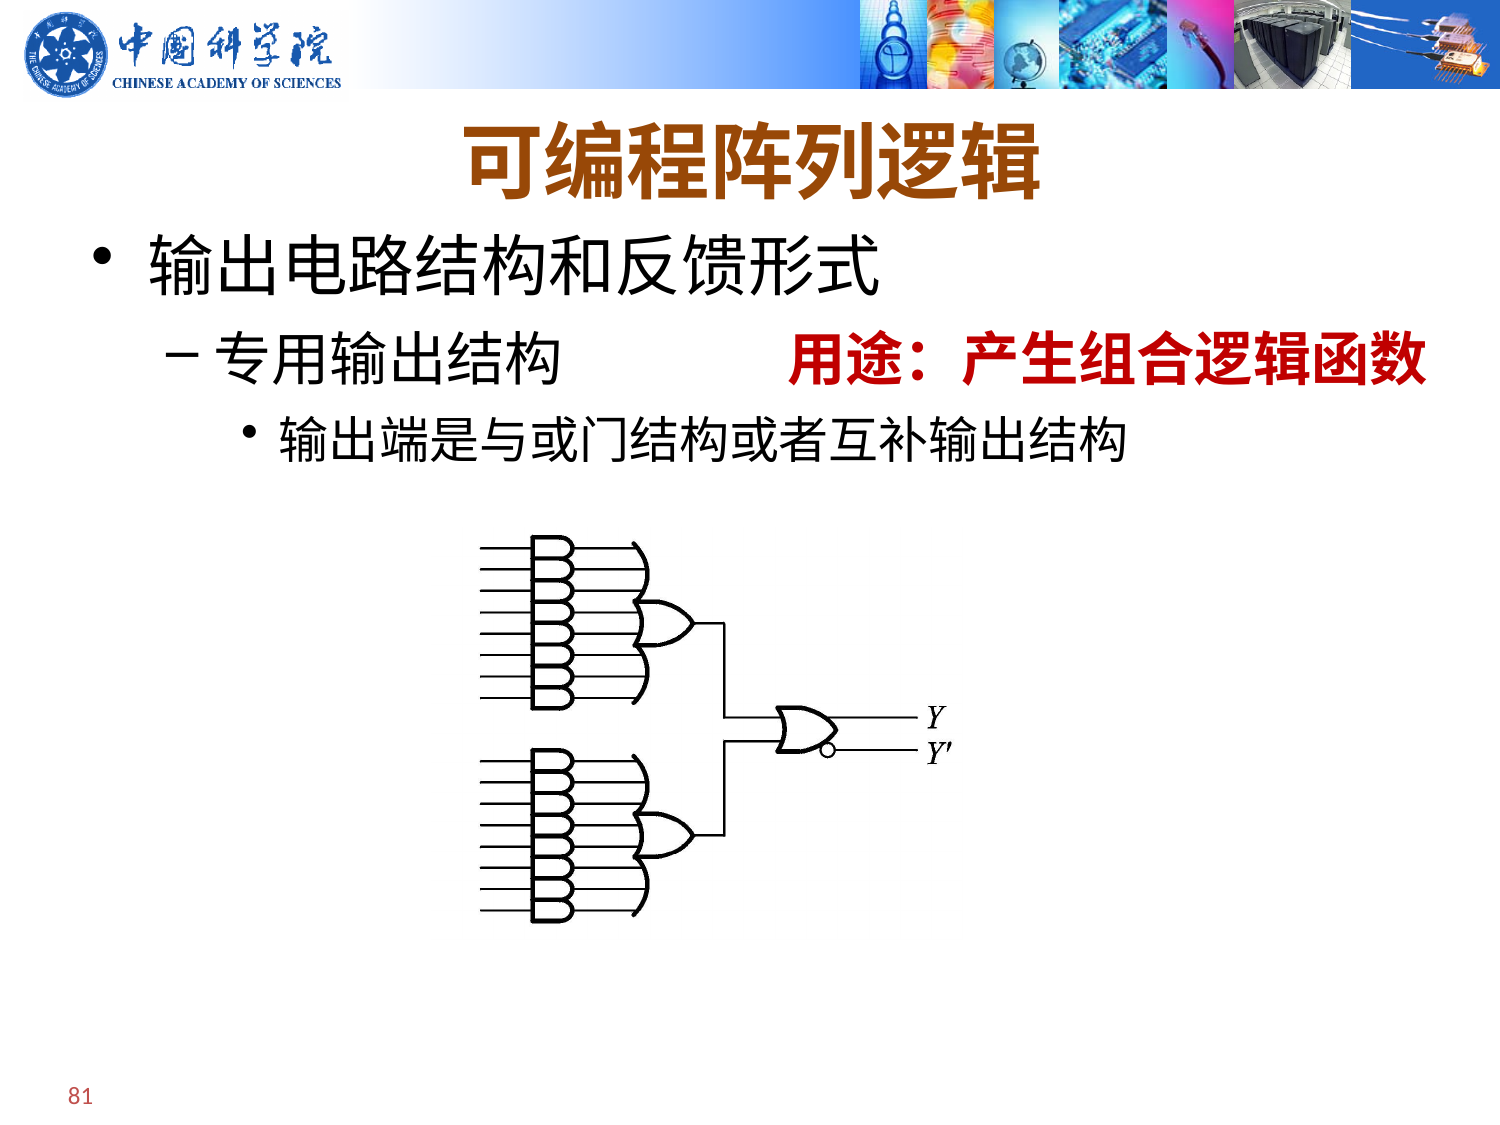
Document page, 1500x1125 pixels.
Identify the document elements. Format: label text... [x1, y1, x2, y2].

picture [860, 0, 1500, 89]
text_box 用途：产生组合逻辑函数 [772, 314, 1443, 400]
picture [430, 526, 963, 941]
title 可编程阵列逻辑 [76, 101, 1427, 208]
picture [23, 10, 349, 102]
list 输出电路结构和反馈形式 专用输出结构 输出端是与或门结构或者互补输出结构 [76, 208, 1427, 958]
